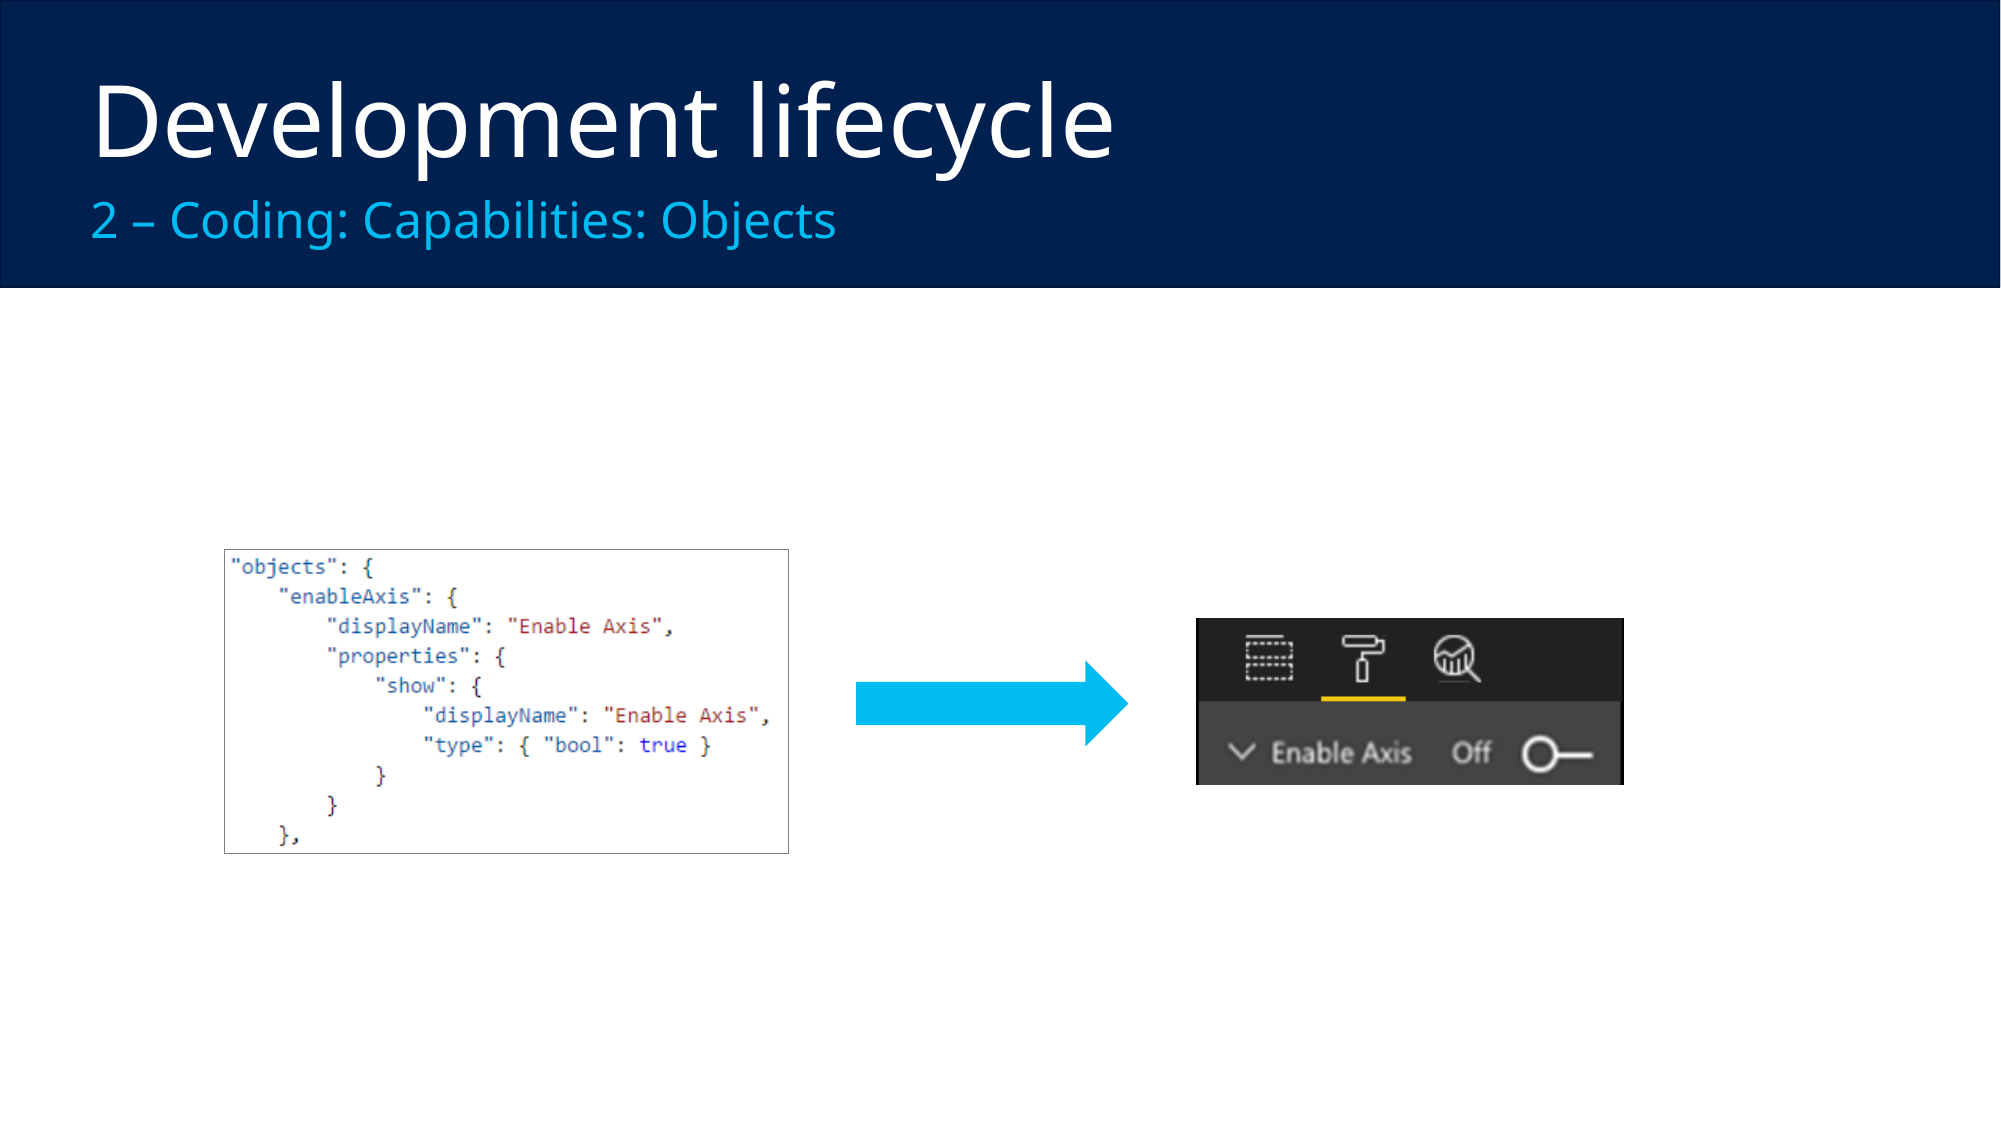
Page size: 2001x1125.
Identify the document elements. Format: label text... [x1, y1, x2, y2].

text_box [855, 657, 1130, 750]
list 2 – Coding: Capabilities: Objects [75, 188, 1918, 248]
picture [224, 549, 789, 854]
picture [1196, 618, 1624, 785]
list Development lifecycle [75, 63, 1918, 188]
